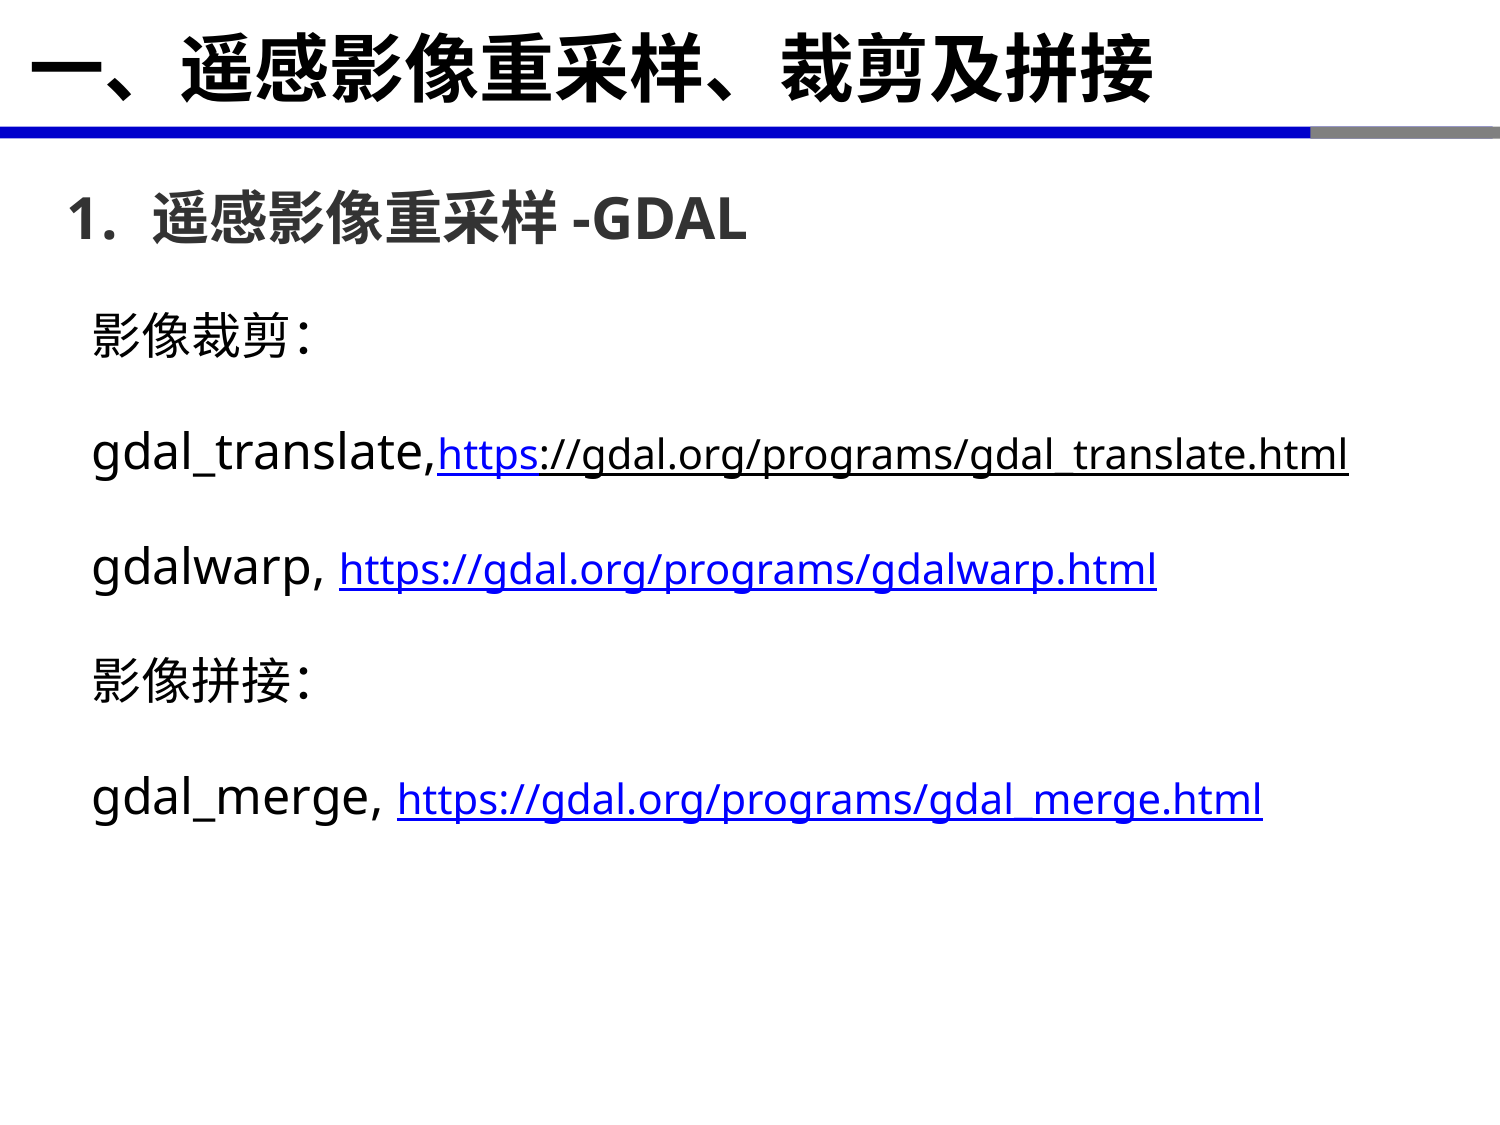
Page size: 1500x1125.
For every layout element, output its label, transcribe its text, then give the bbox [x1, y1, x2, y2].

text_box 影像裁剪： gdal_translate,https://gdal.org/programs/gdal_translate.html gdalwarp, https://gdal.org/programs/gdalwarp.html 影像拼接： gdal_merge, https://gdal.org/programs/gdal_merge.html [76, 267, 1448, 832]
title 一、遥感影像重采样、裁剪及拼接 [0, 1, 1479, 132]
text_box 遥感影像重采样-GDAL [52, 138, 1448, 259]
